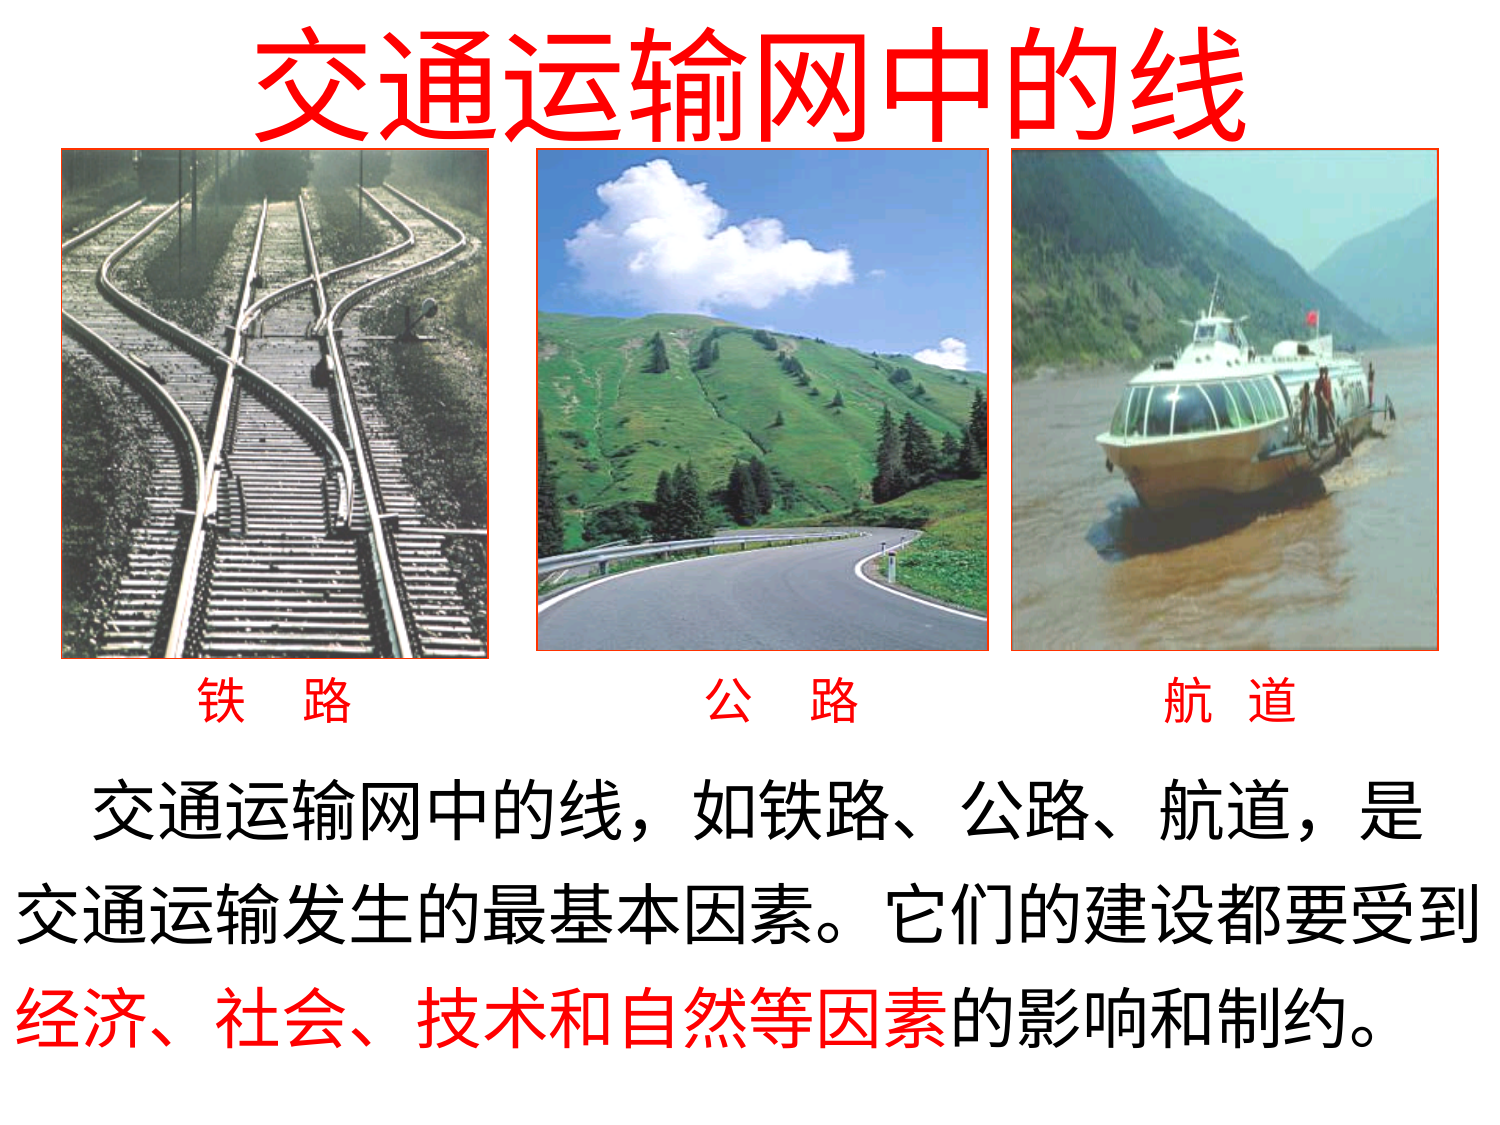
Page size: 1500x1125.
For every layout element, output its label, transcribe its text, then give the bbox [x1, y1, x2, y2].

text_box 交通运输网中的线，如铁路、公路、航道，是交通运输发生的最基本因素。它们的建设都要受到经济、社会、技术和自然等因素的影响和制约。 [0, 737, 1500, 1064]
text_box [537, 149, 988, 738]
text_box 交通运输网中的线 [0, 0, 1500, 165]
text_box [1012, 149, 1438, 738]
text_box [62, 149, 488, 738]
